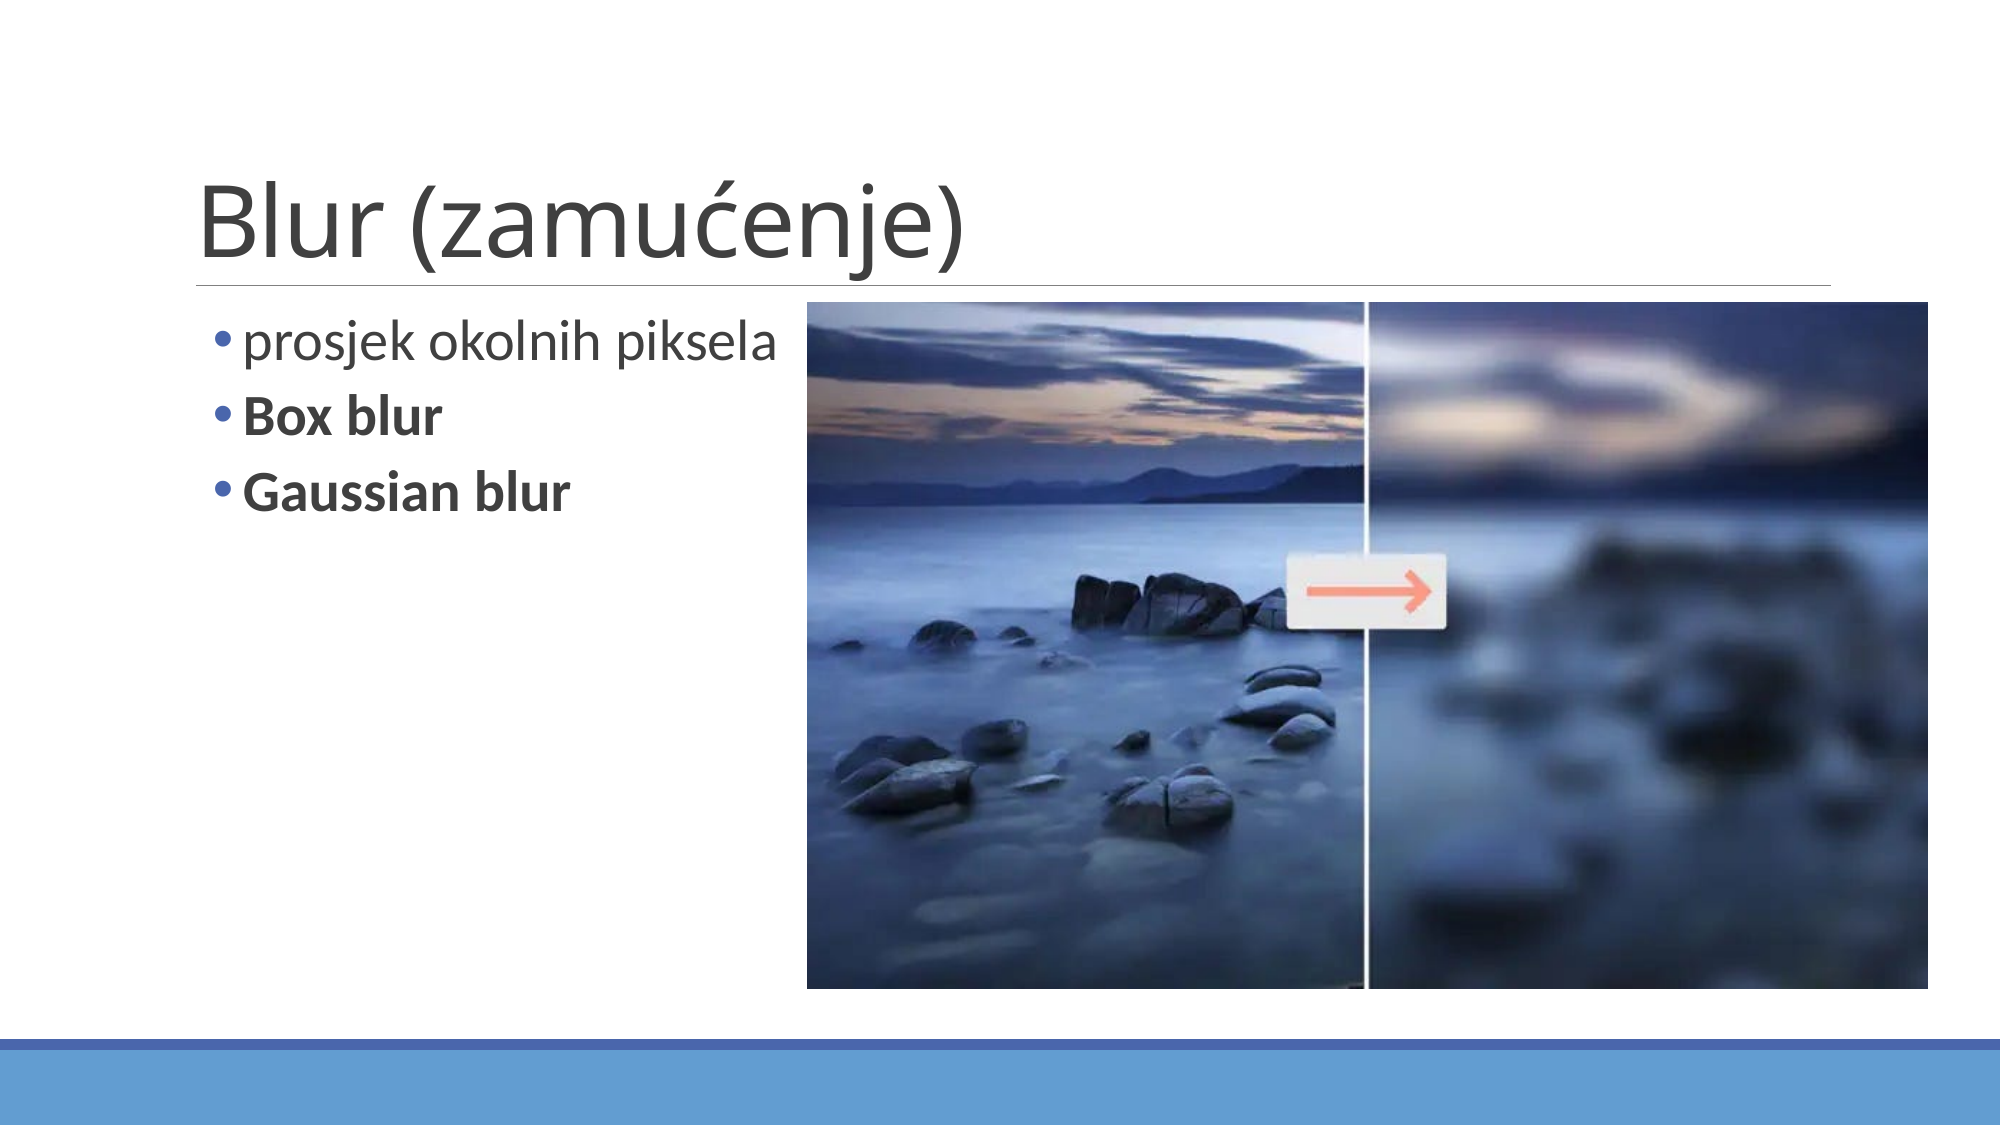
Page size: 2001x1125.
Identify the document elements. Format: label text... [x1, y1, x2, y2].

picture [806, 302, 1928, 990]
list prosjek okolnih piksela Box blur Gaussian blur [180, 302, 805, 963]
title Blur (zamućenje) [180, 47, 1830, 285]
